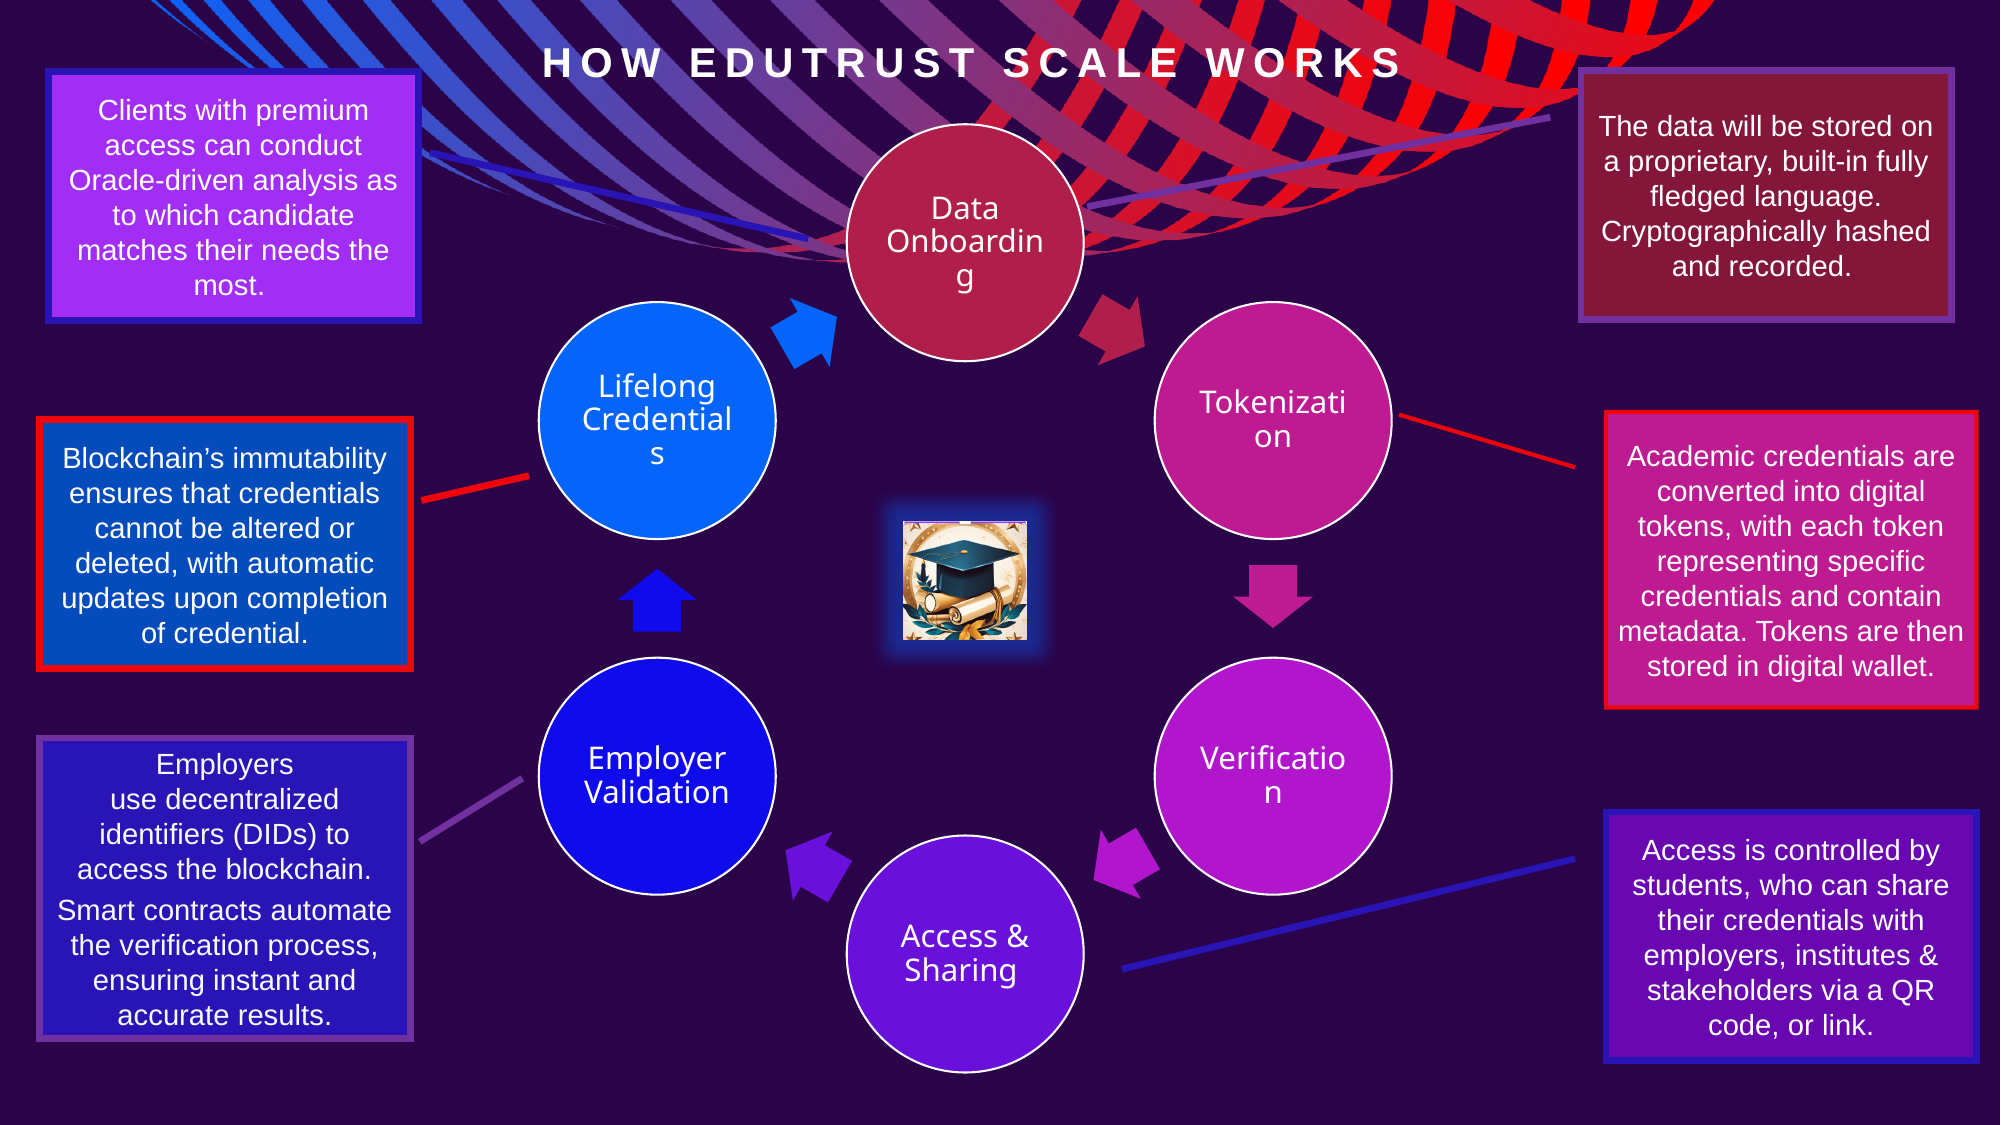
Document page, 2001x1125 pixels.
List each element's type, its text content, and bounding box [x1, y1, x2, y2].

title How EduTrust Scale Works [379, 33, 1582, 108]
picture [0, 0, 2000, 1125]
text_box The data will be stored on a proprietary, built-in fully fledged language. Cryptographically hashed and recorded. [1580, 70, 1953, 321]
text_box Employers use decentralized identifiers (DIDs) to access the blockchain. Smart contracts automate the verification process, ensuring instant and accurate results. [39, 737, 260, 1040]
text_box Academic credentials are converted into digital tokens, with each token representing specific credentials and contain metadata. Tokens are then stored in digital wallet. [1670, 411, 1977, 708]
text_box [260, 123, 1670, 1073]
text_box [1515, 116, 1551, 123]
text_box Blockchain’s immutability ensures that credentials cannot be altered or deleted, with automatic updates upon completion of credential. [39, 419, 260, 670]
text_box Access is controlled by students, who can share their credentials with employers, institutes & stakeholders via a QR code, or link. [1670, 811, 1978, 1062]
text_box Clients with premium access can conduct Oracle-driven analysis as to which candidate matches their needs the most. [47, 71, 420, 322]
